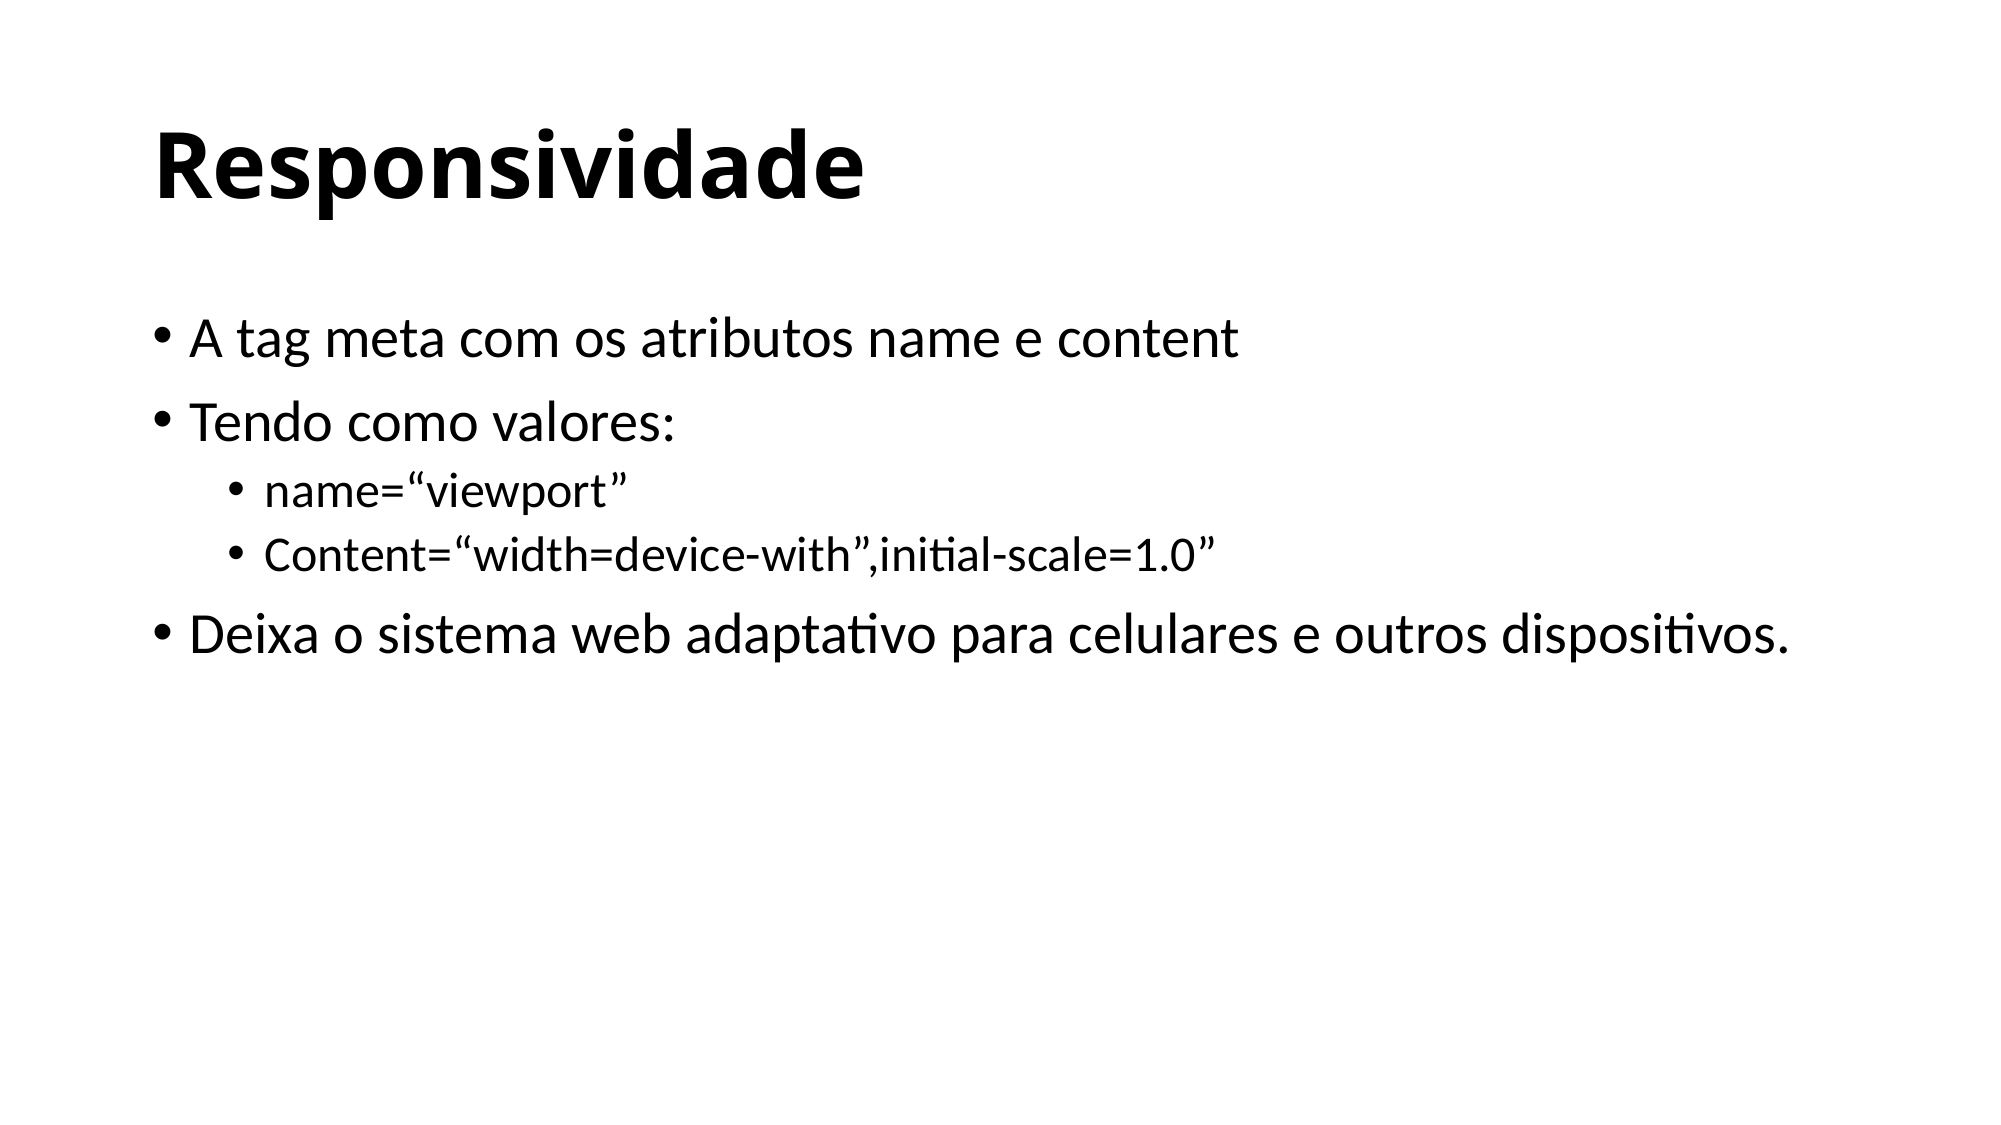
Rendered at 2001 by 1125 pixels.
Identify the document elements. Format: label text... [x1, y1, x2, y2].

list A tag meta com os atributos name e content Tendo como valores: name=“viewport” Content=“width=device-with”,initial-scale=1.0” Deixa o sistema web adaptativo para celulares e outros dispositivos. [137, 299, 1863, 1014]
title Responsividade [137, 59, 1863, 278]
